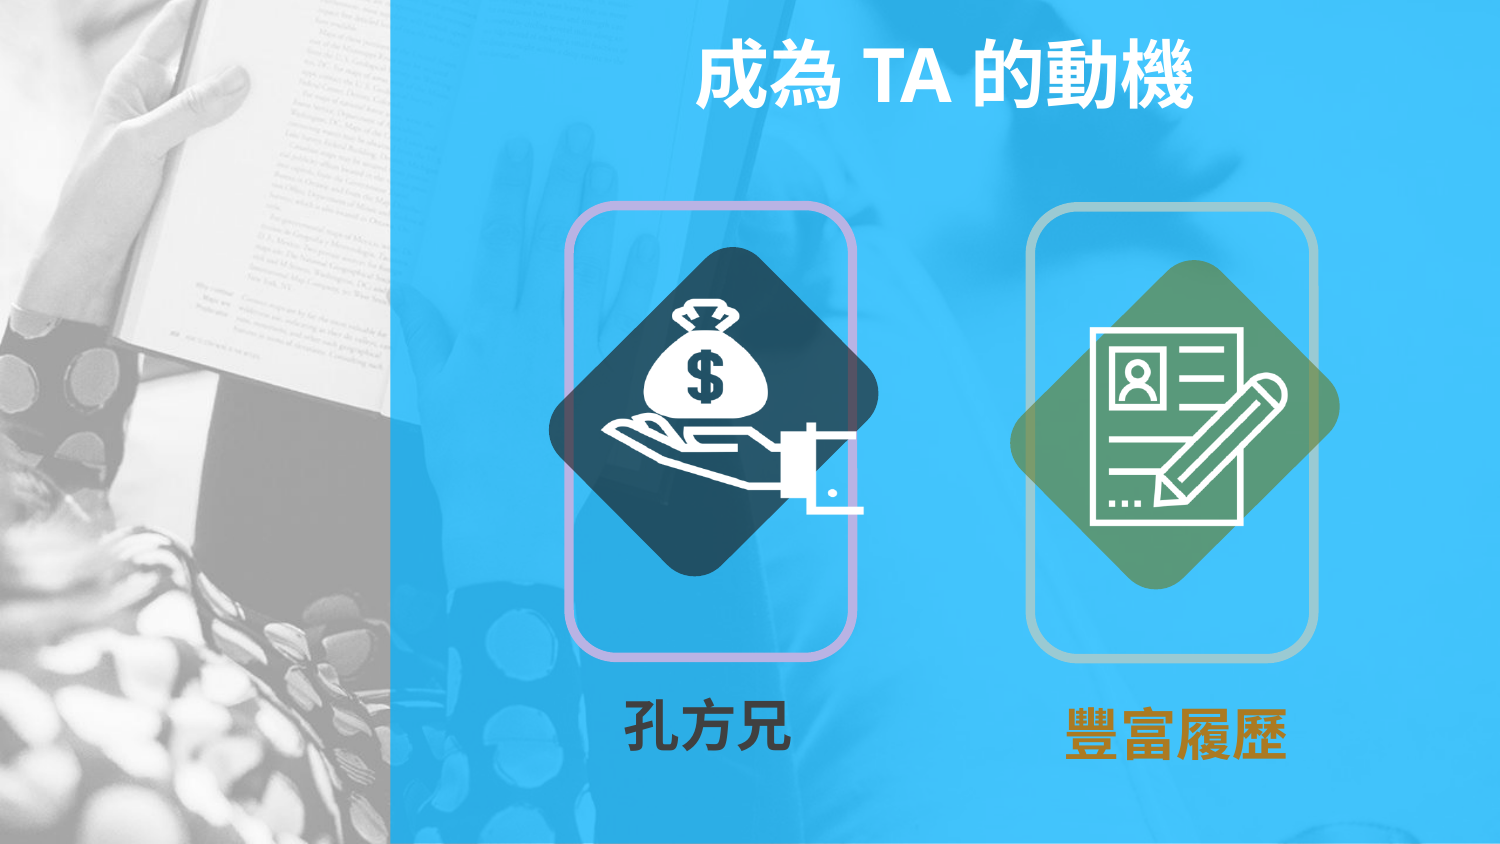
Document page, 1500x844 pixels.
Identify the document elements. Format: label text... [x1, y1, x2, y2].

text_box 豐富履歷 [950, 692, 1403, 773]
picture [390, 0, 1500, 844]
text_box 孔方兄 [481, 683, 935, 765]
text_box [1309, 356, 1342, 456]
text_box [566, 203, 855, 294]
text_box [546, 397, 563, 463]
text_box [566, 527, 855, 660]
text_box [1085, 537, 1228, 592]
text_box [668, 244, 797, 292]
text_box [628, 529, 761, 579]
text_box [1028, 204, 1316, 405]
text_box [1008, 368, 1066, 518]
text_box [1110, 258, 1277, 324]
text_box 成為TA的動機 [419, 20, 1471, 125]
text_box [1028, 450, 1316, 661]
